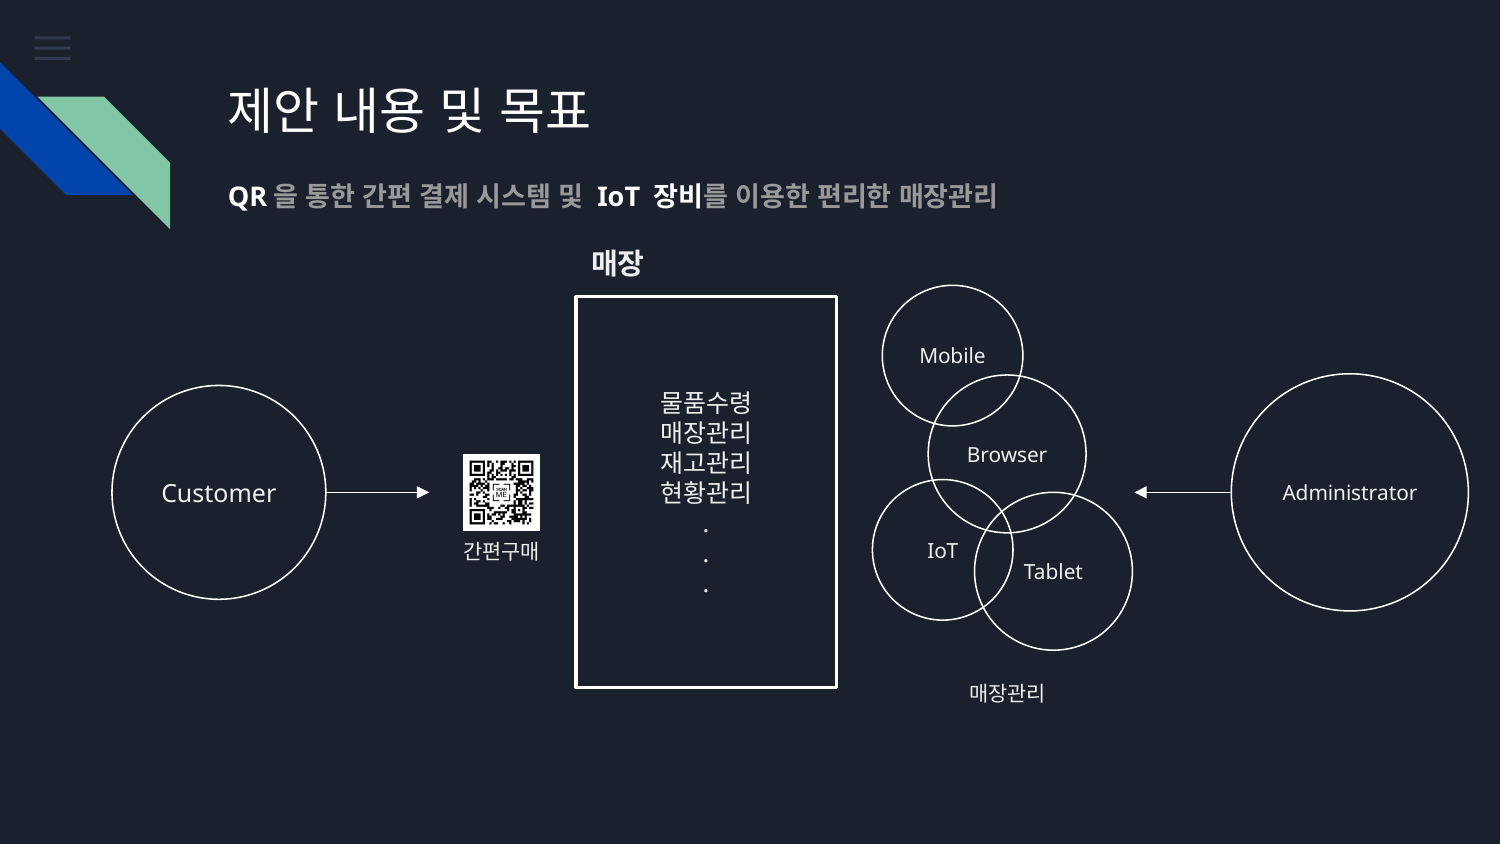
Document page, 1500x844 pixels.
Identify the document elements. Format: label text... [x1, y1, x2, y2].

text_box IoT [872, 480, 985, 621]
text_box Mobile [882, 285, 1023, 426]
text_box 매장 [575, 230, 697, 274]
subtitle QR을 통한 간편 결제 시스템 및 IoT 장비를 이용한 편리한 매장관리 [212, 159, 1368, 230]
text_box Tablet [974, 492, 1133, 651]
picture [462, 453, 540, 531]
text_box Browser [928, 376, 1087, 530]
text_box 물품수령 매장관리 재고관리 현황관리 . . . [575, 296, 837, 688]
text_box Customer [111, 385, 326, 600]
text_box 매장관리 [921, 676, 1094, 711]
title 제안 내용 및 목표 [212, 64, 1368, 159]
text_box Administrator [1231, 373, 1469, 611]
text_box 간편구매 [431, 534, 572, 569]
